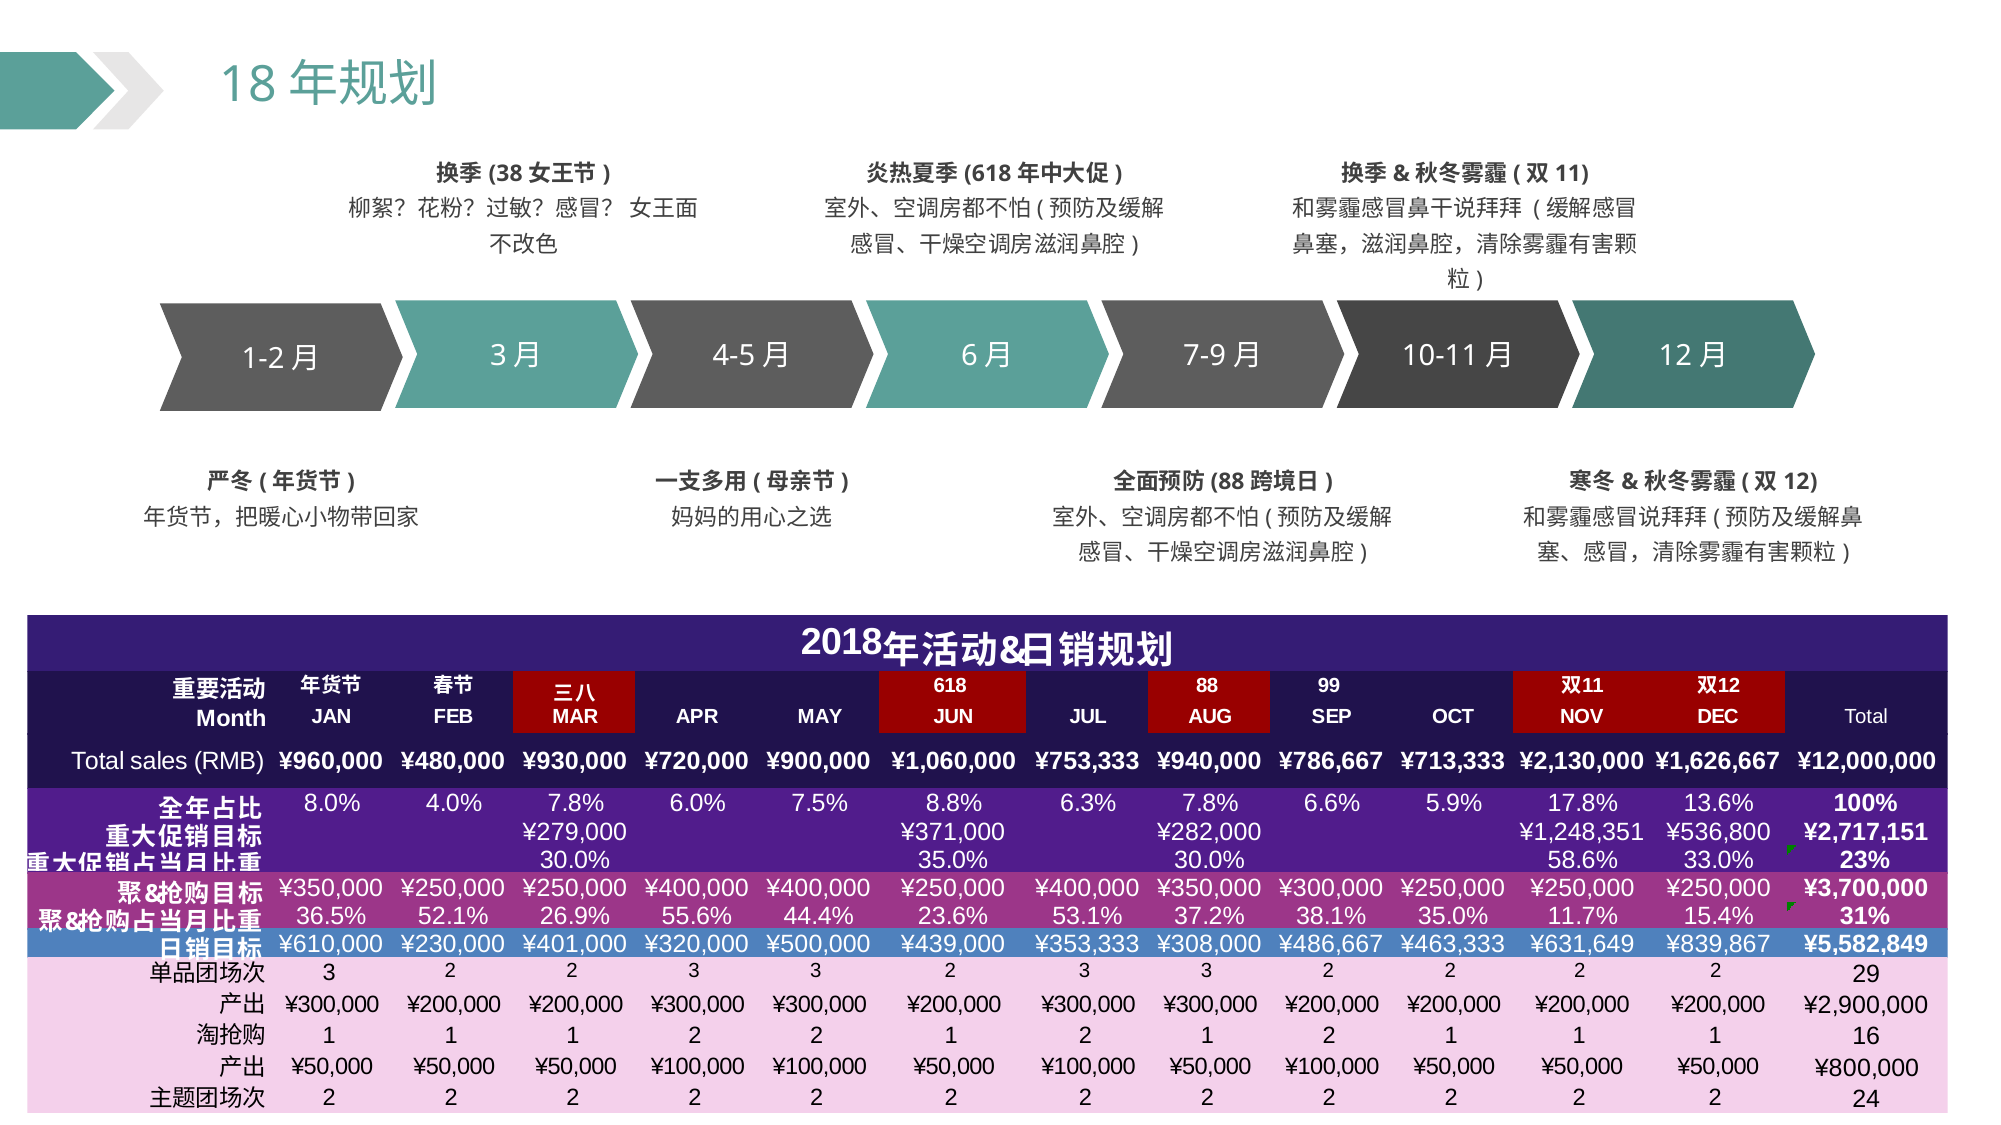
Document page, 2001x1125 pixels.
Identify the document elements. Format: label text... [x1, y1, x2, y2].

text_box 1-2月 [158, 302, 404, 412]
text_box 6月 [864, 299, 1111, 409]
text_box 换季(38女王节) 柳絮？花粉？过敏？感冒？ 女王面不改色 [329, 142, 718, 265]
text_box 7-9月 [1099, 299, 1339, 409]
picture [25, 614, 1950, 1115]
text_box 12月 [1570, 299, 1817, 409]
text_box 10-11月 [1335, 372, 1574, 409]
text_box 全面预防(88跨境日) 室外、空调房都不怕(预防及缓解感冒、干燥空调房滋润鼻腔) [1035, 450, 1411, 573]
text_box 炎热夏季(618年中大促) 室外、空调房都不怕(预防及缓解感冒、干燥空调房滋润鼻腔) [800, 142, 1189, 265]
text_box 严冬(年货节) 年货节，把暖心小物带回家 [93, 450, 469, 537]
text_box 寒冬&秋冬雾霾(双12) 和雾霾感冒说拜拜(预防及缓解鼻塞、感冒，清除雾霾有害颗粒) [1506, 450, 1882, 573]
text_box 4-5月 [629, 299, 875, 409]
text_box 一支多用(母亲节) 妈妈的用心之选 [564, 450, 940, 537]
text_box 3月 [393, 299, 640, 409]
text_box 换季&秋冬雾霾(双11) 和雾霾感冒鼻干说拜拜 (缓解感冒鼻塞，滋润鼻腔，清除雾霾有害颗粒) [1270, 142, 1660, 372]
